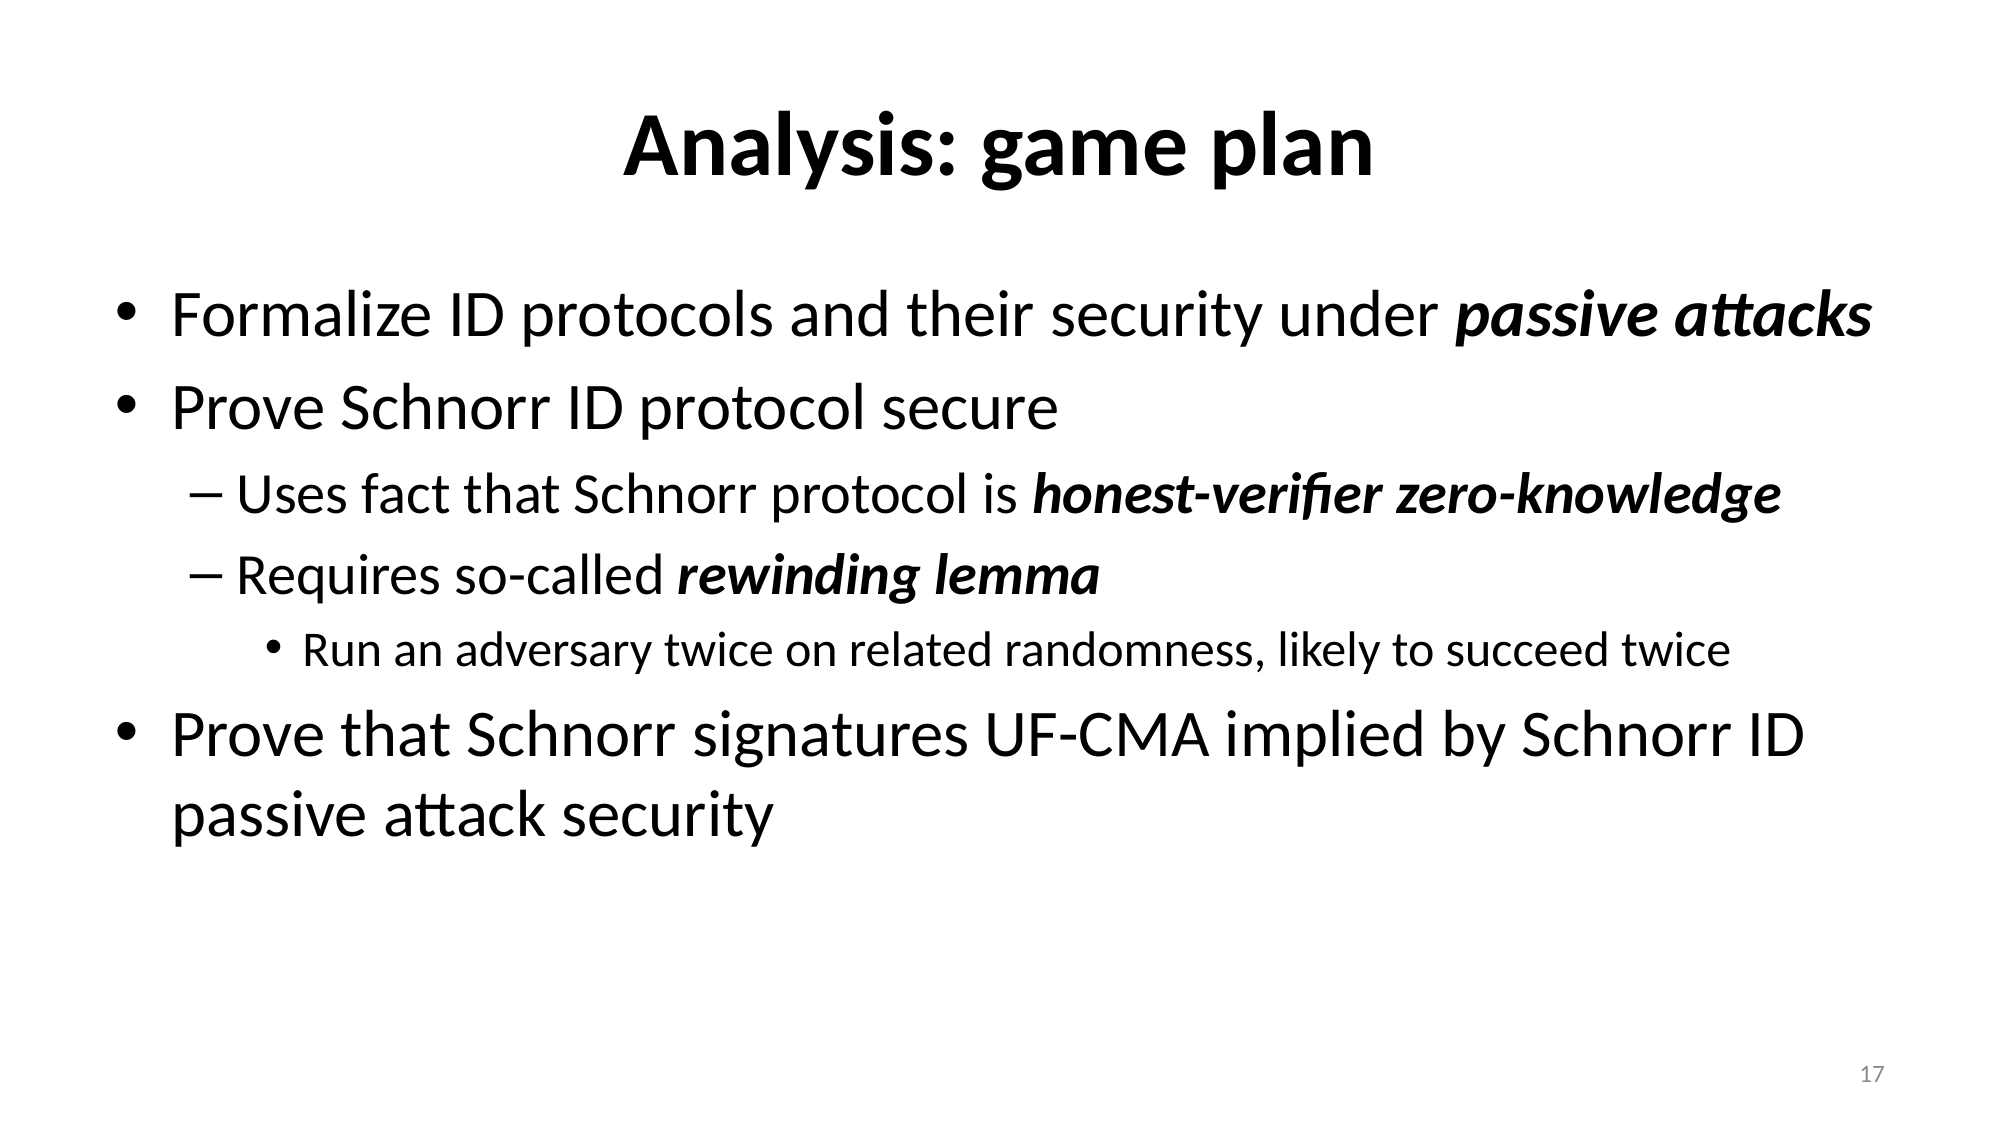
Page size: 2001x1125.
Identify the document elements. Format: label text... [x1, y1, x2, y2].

title Analysis: game plan [99, 45, 1900, 233]
list Formalize ID protocols and their security under passive attacks Prove Schnorr ID protocol secure Uses fact that Schnorr protocol is honest-verifier zero-knowledge Requires so-called rewinding lemma Run an adversary twice on related randomness, likely to succeed twice Prove that Schnorr signatures UF-CMA implied by Schnorr ID passive attack security [99, 262, 1900, 1005]
slide_number 17 [1433, 1042, 1900, 1103]
